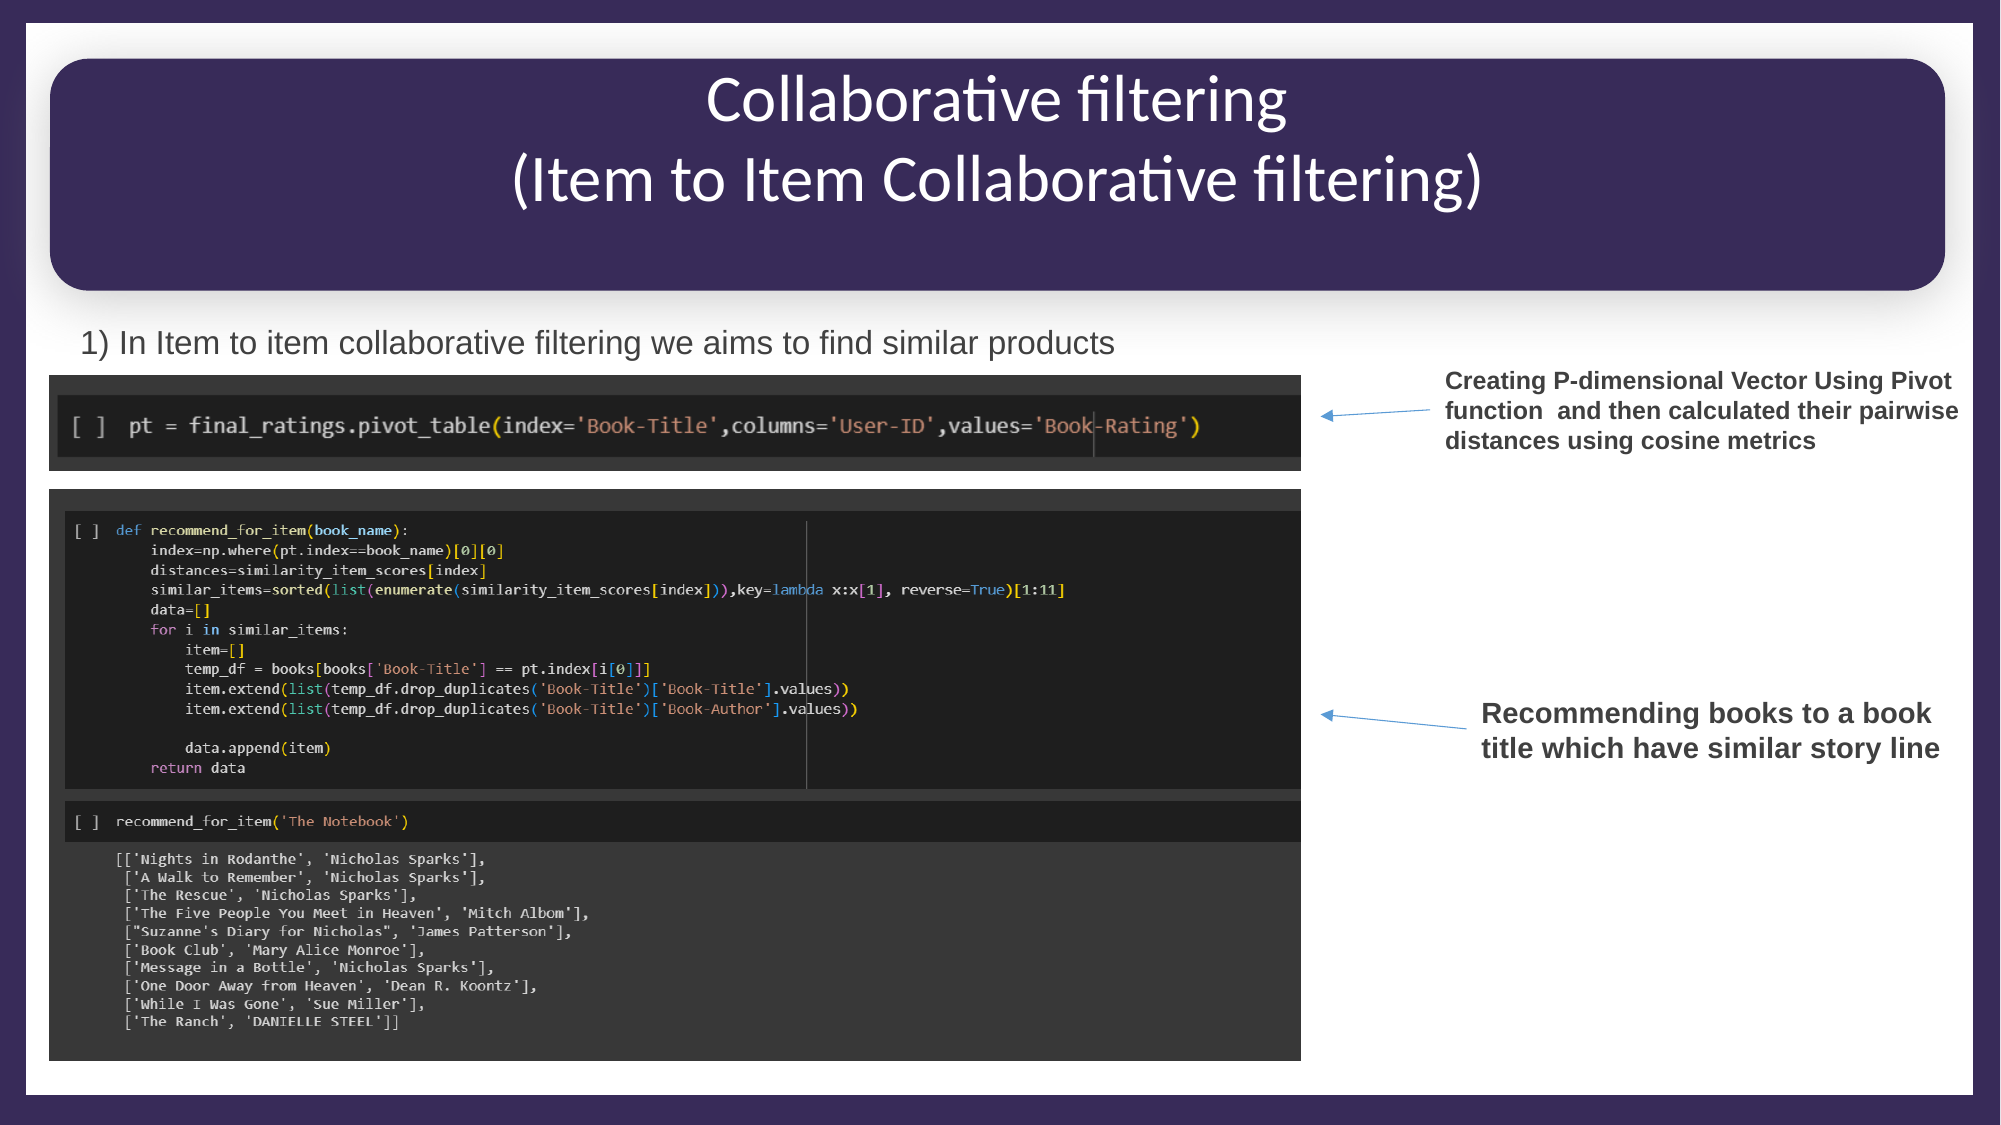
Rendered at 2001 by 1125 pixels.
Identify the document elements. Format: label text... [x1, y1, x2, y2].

text_box Creating P-dimensional Vector Using Pivot function and then calculated their pairwise distances using cosine metrics [1430, 357, 2000, 463]
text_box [1320, 410, 1431, 417]
picture [49, 375, 1301, 471]
text_box Collaborative filtering (Item to Item Collaborative filtering) [48, 57, 1947, 292]
text_box 1) In Item to item collaborative filtering we aims to find similar products [36, 302, 1170, 369]
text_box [1320, 714, 1467, 730]
picture [49, 489, 1301, 1061]
text_box Recommending books to a book title which have similar story line [1466, 686, 1964, 772]
